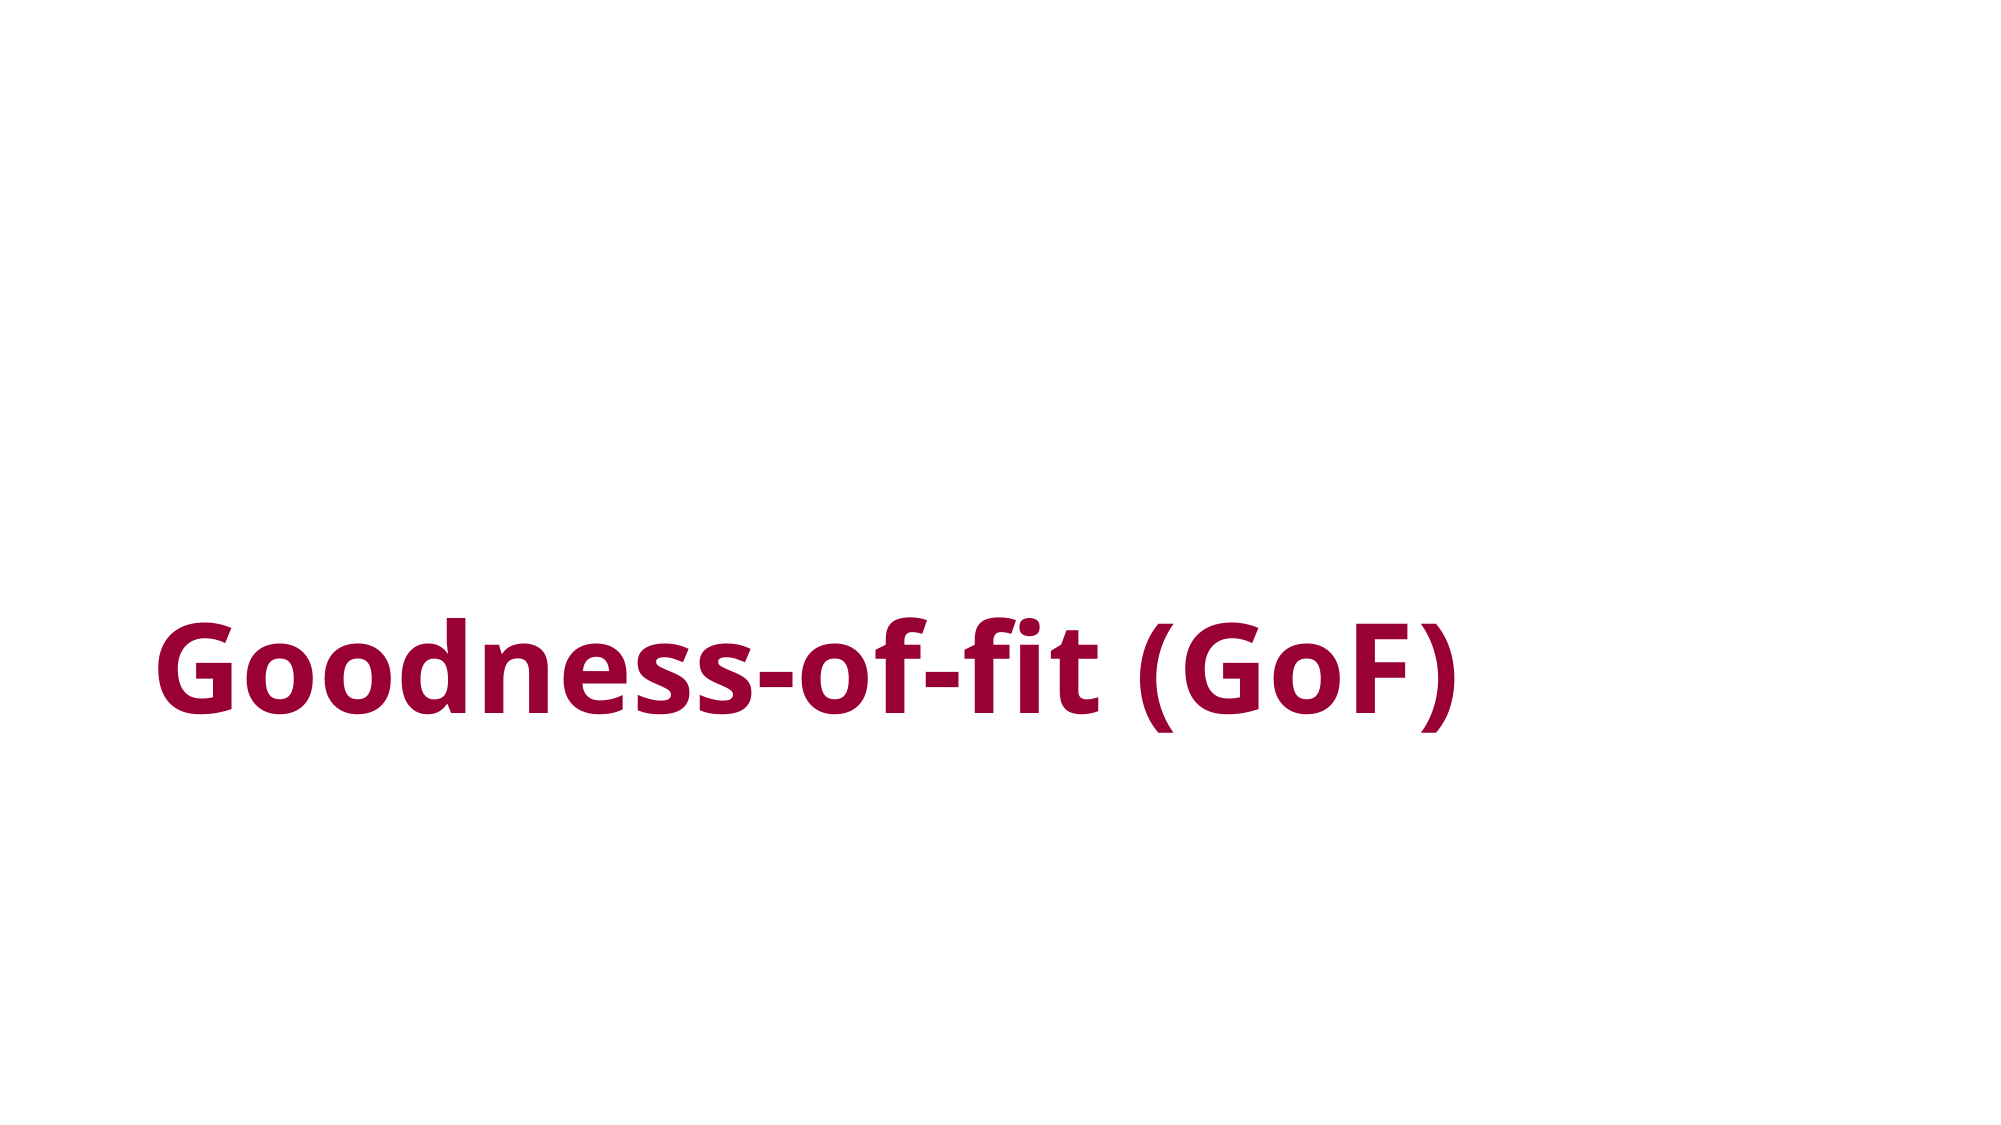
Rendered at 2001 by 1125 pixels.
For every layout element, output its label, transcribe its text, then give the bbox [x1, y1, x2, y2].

title Goodness-of-fit (GoF) [136, 280, 1862, 749]
